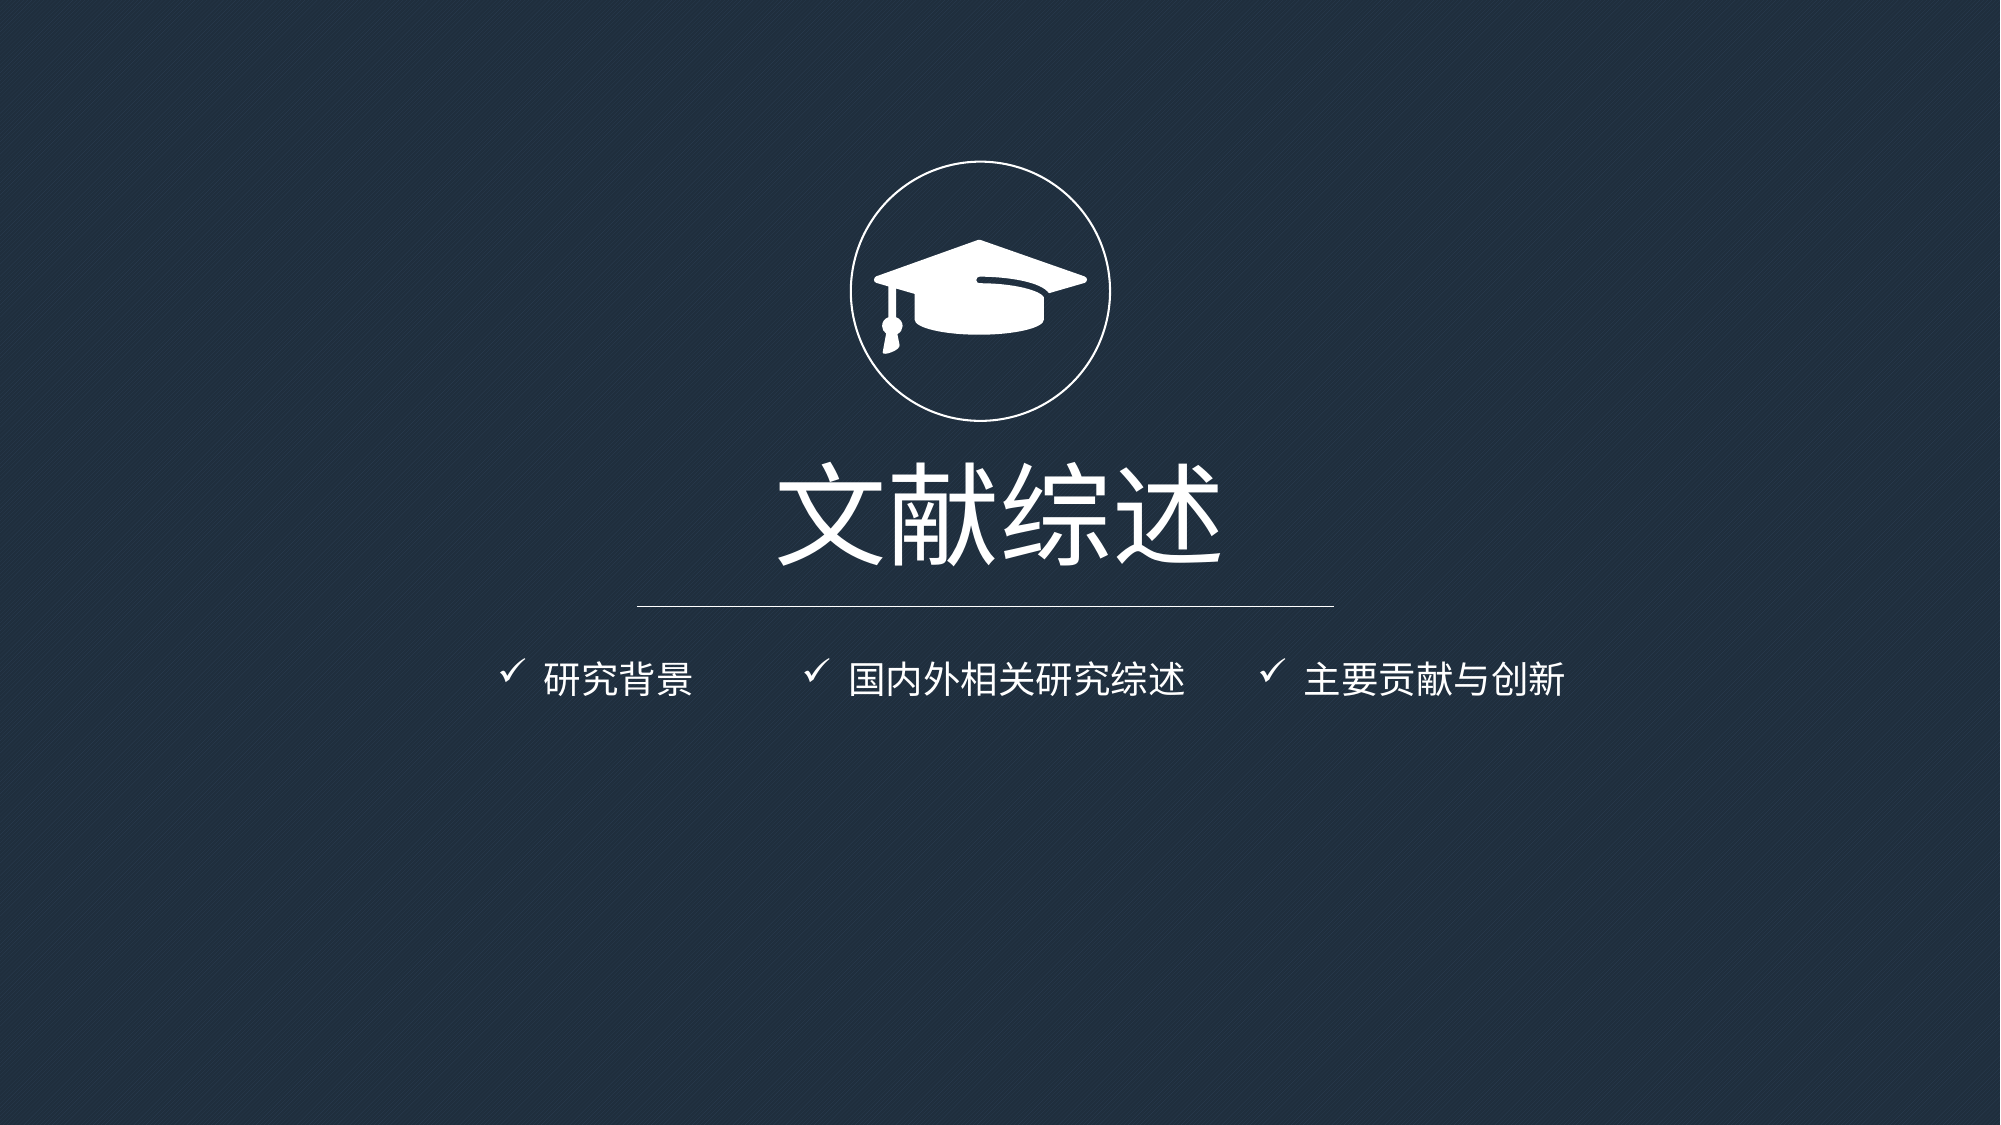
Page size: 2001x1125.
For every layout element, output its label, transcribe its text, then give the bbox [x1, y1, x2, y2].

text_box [850, 161, 1111, 421]
text_box 研究背景 [482, 625, 719, 709]
text_box 国内外相关研究综述 [786, 625, 1214, 709]
text_box 主要贡献与创新 [1242, 625, 1594, 709]
text_box 文献综述 [760, 438, 1240, 588]
